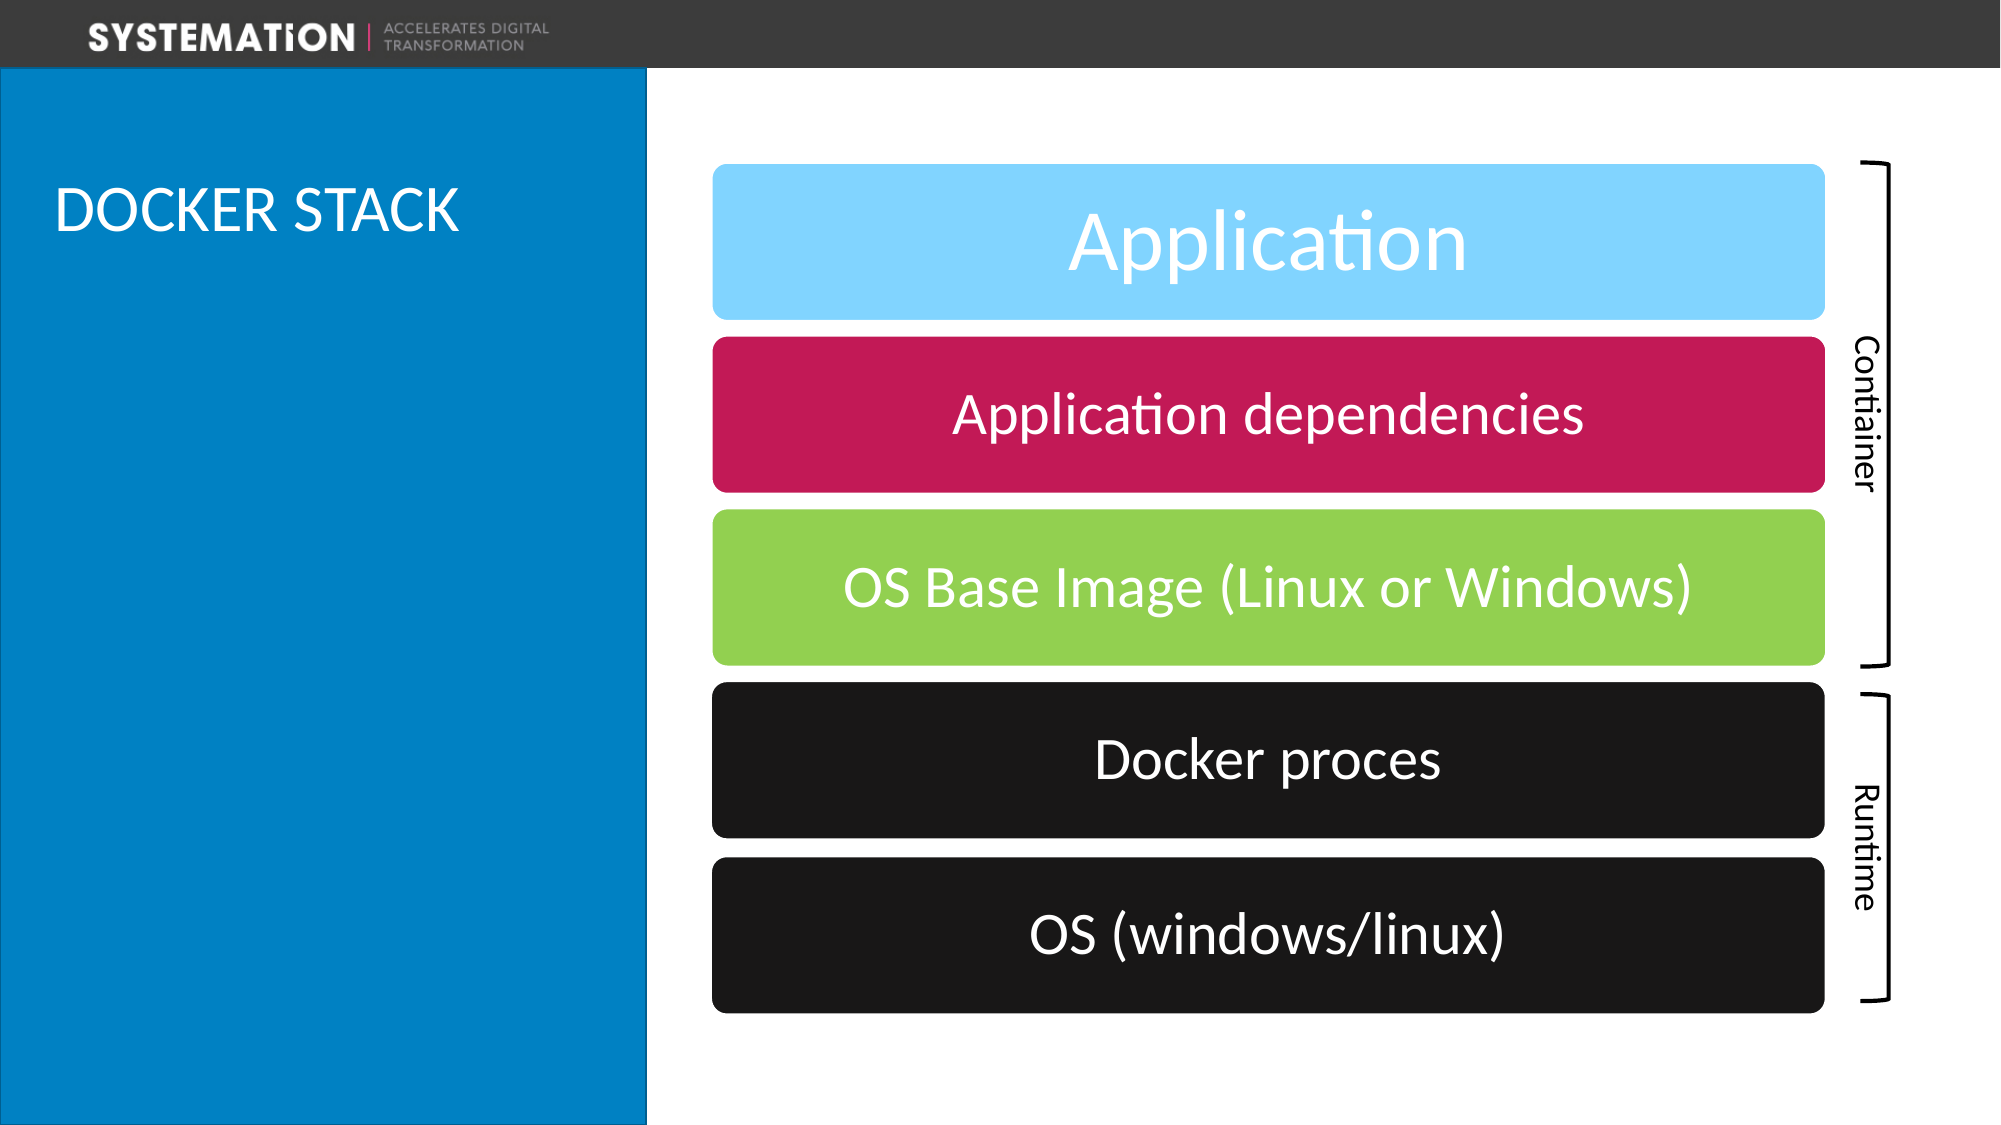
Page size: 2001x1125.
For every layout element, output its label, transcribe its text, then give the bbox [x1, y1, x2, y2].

picture [0, 0, 2001, 68]
text_box Application [710, 161, 1828, 322]
text_box Docker proces [709, 680, 1827, 841]
text_box Application dependencies [710, 334, 1828, 495]
text_box OS (windows/linux) [709, 855, 1827, 1016]
text_box Runtime [1860, 693, 1890, 1002]
text_box OS Base Image (Linux or Windows) [710, 507, 1828, 668]
text_box Contiainer [1860, 161, 1890, 668]
title docker stack [39, 145, 515, 254]
